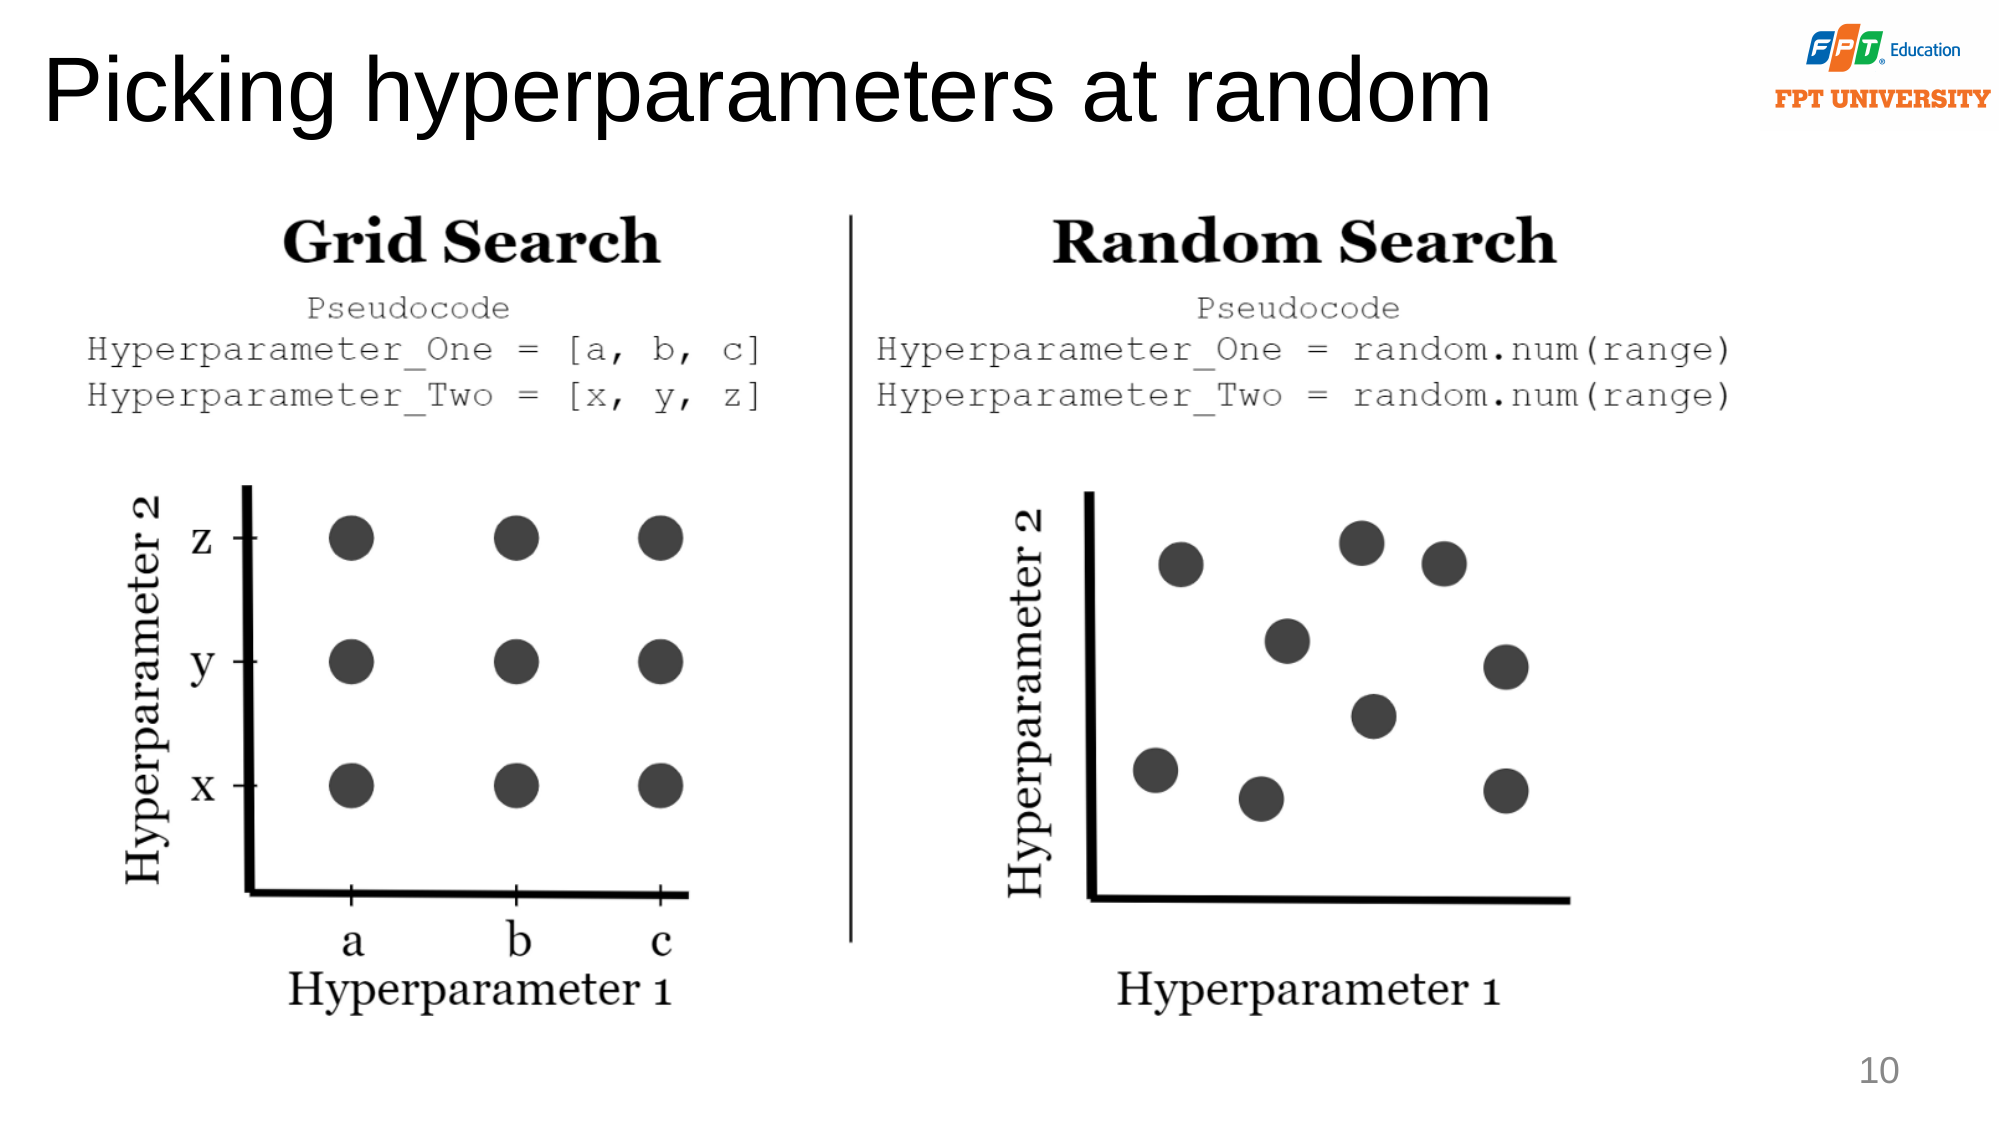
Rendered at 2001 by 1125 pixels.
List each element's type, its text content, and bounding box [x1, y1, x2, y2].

title Picking hyperparameters at random [40, 27, 1587, 185]
slide_number 10 [1440, 1046, 1900, 1125]
picture [1760, 0, 1999, 131]
picture [0, 187, 1738, 1057]
